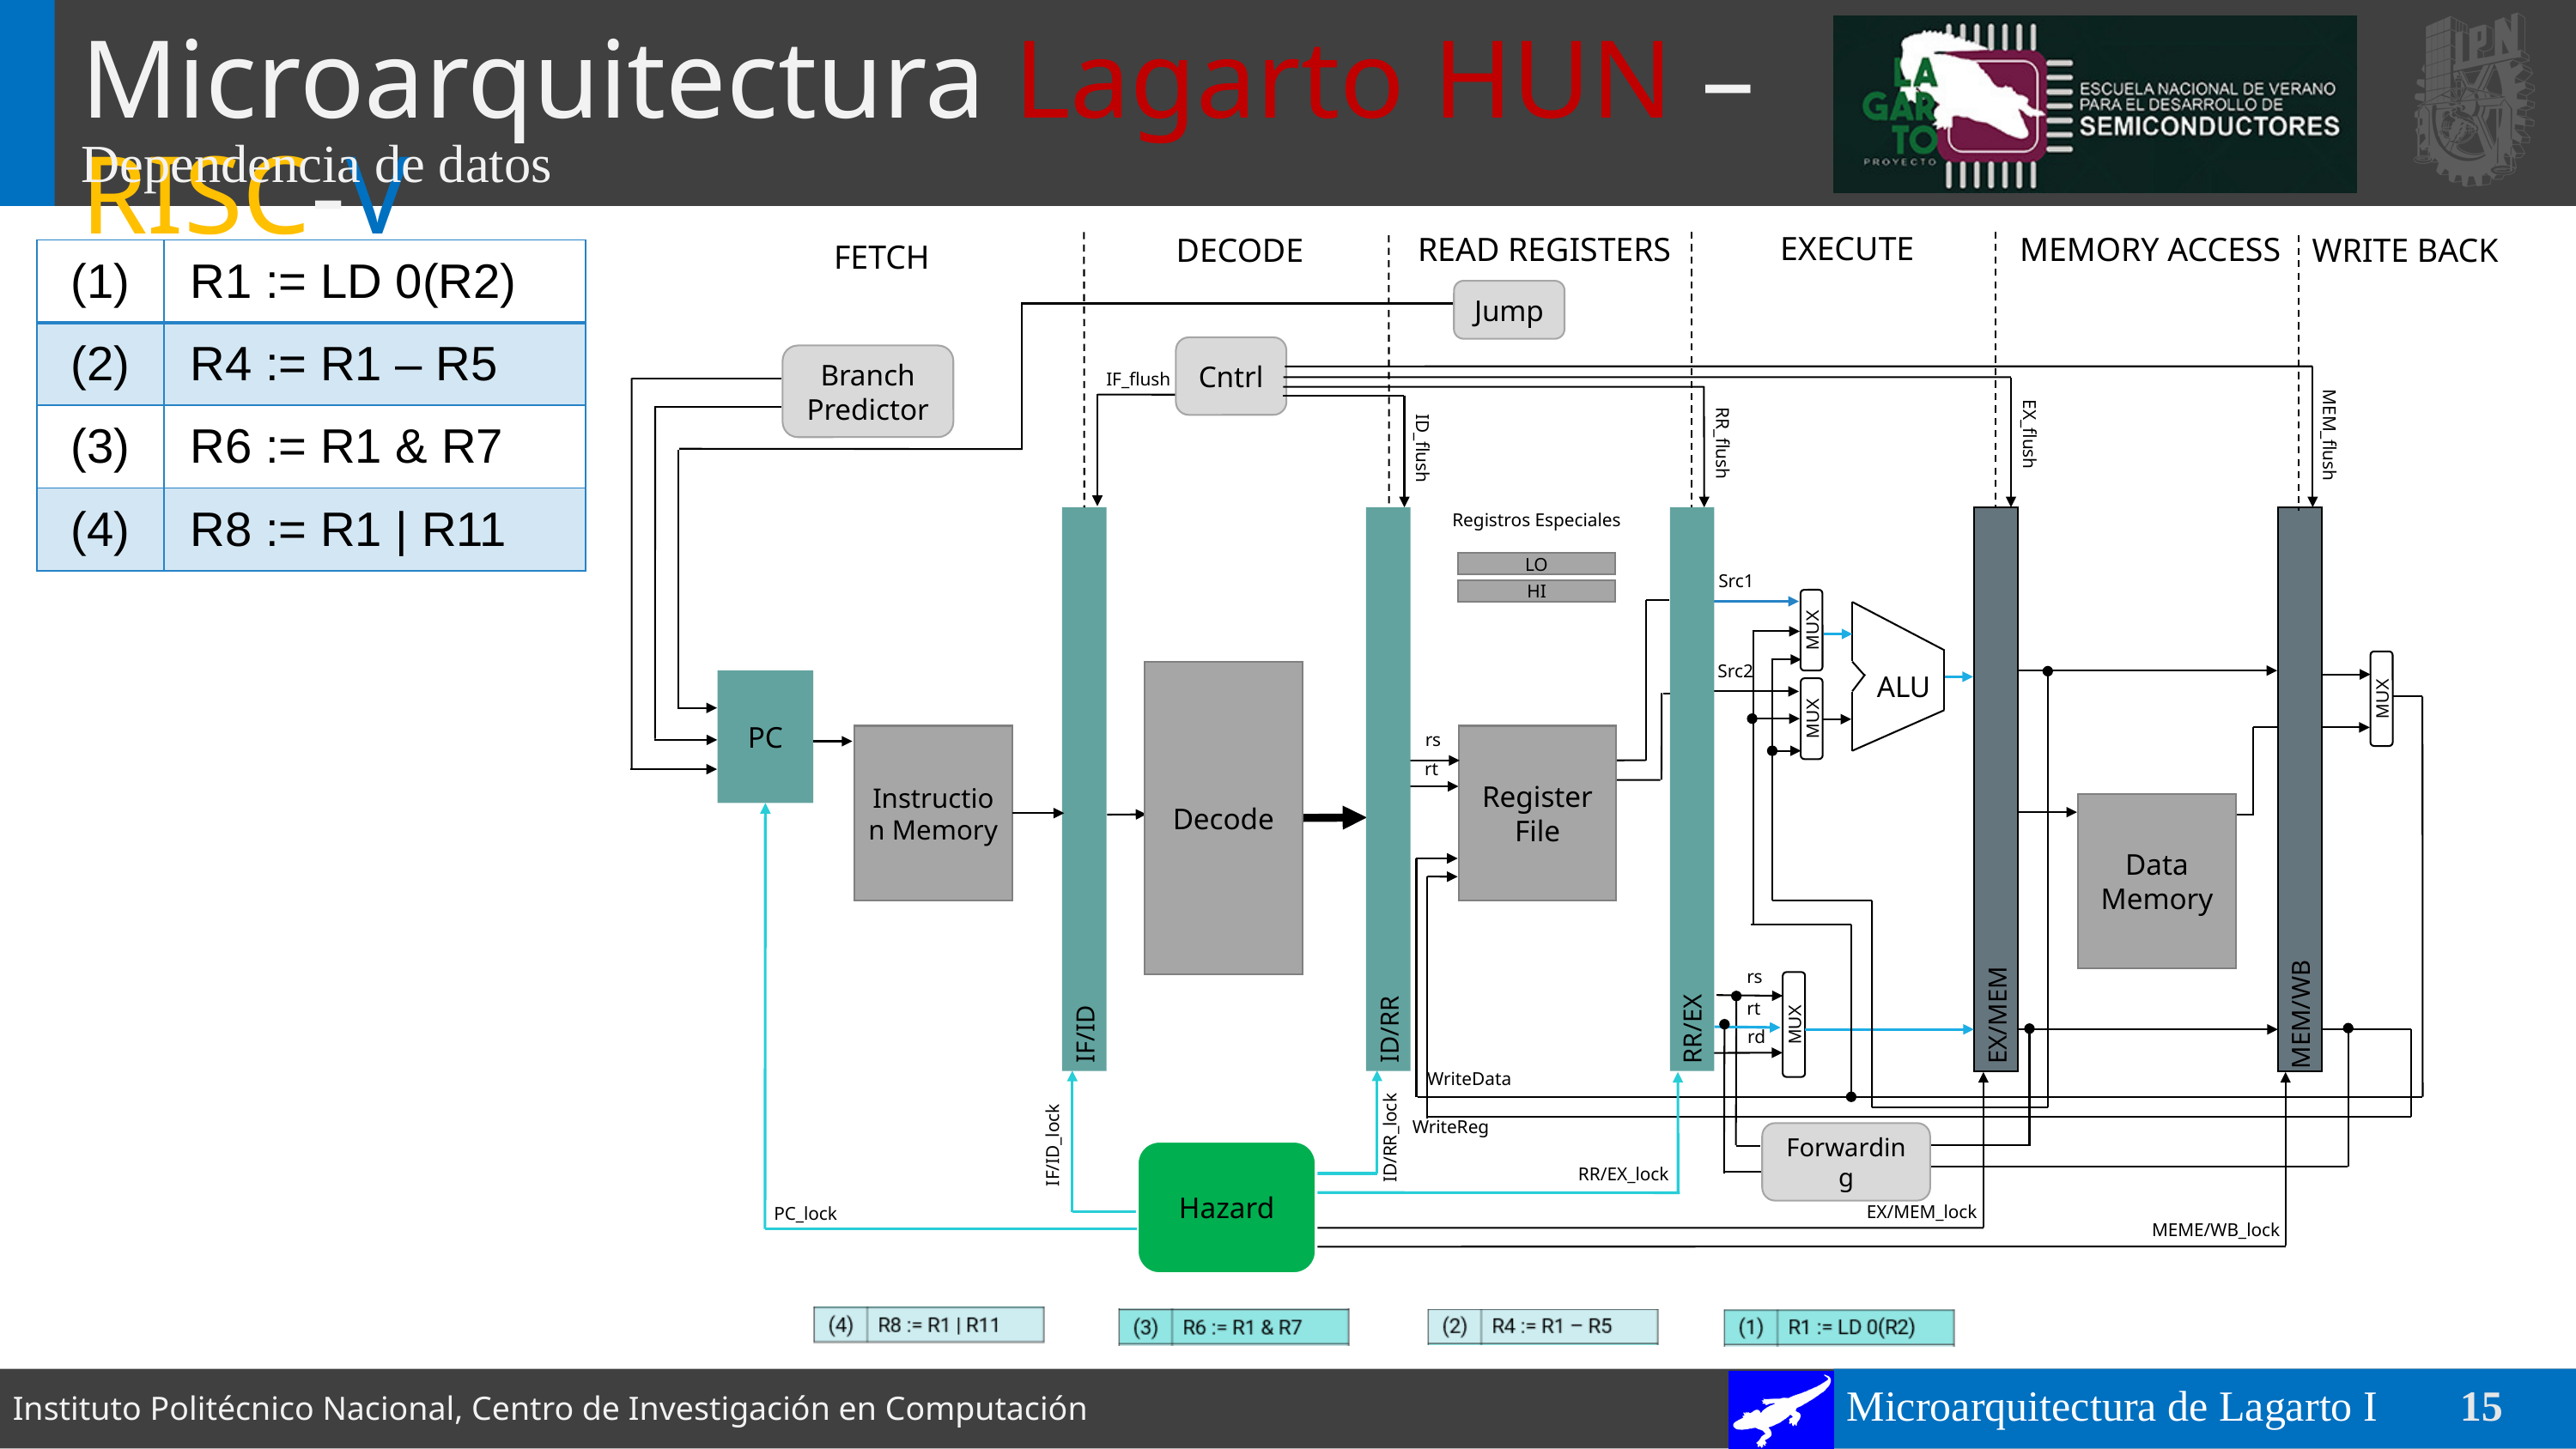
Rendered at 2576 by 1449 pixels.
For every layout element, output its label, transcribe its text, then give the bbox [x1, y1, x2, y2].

picture [1427, 1309, 1660, 1345]
picture [1833, 15, 2357, 193]
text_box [630, 222, 2501, 1274]
picture [1728, 1371, 1834, 1449]
title Microarquitectura Lagarto HUN – RISC-V [68, 18, 1834, 127]
picture [813, 1307, 1046, 1344]
table_cell R8 := R1 | R11 [165, 488, 585, 570]
table_cell (3) [38, 406, 163, 488]
table_header R1 := LD 0(R2) [165, 240, 585, 321]
picture [1118, 1308, 1351, 1346]
table_cell R4 := R1 – R5 [165, 324, 585, 404]
slide_number 15 [2447, 1368, 2576, 1446]
picture [1723, 1309, 1956, 1347]
table_cell (2) [38, 324, 163, 404]
table_cell R6 := R1 & R7 [165, 406, 585, 488]
subtitle Dependencia de datos [68, 130, 1834, 193]
table_header (1) [38, 240, 163, 321]
table_cell (4) [38, 488, 163, 570]
list Microarquitectura de Lagarto I [1833, 1368, 2447, 1446]
